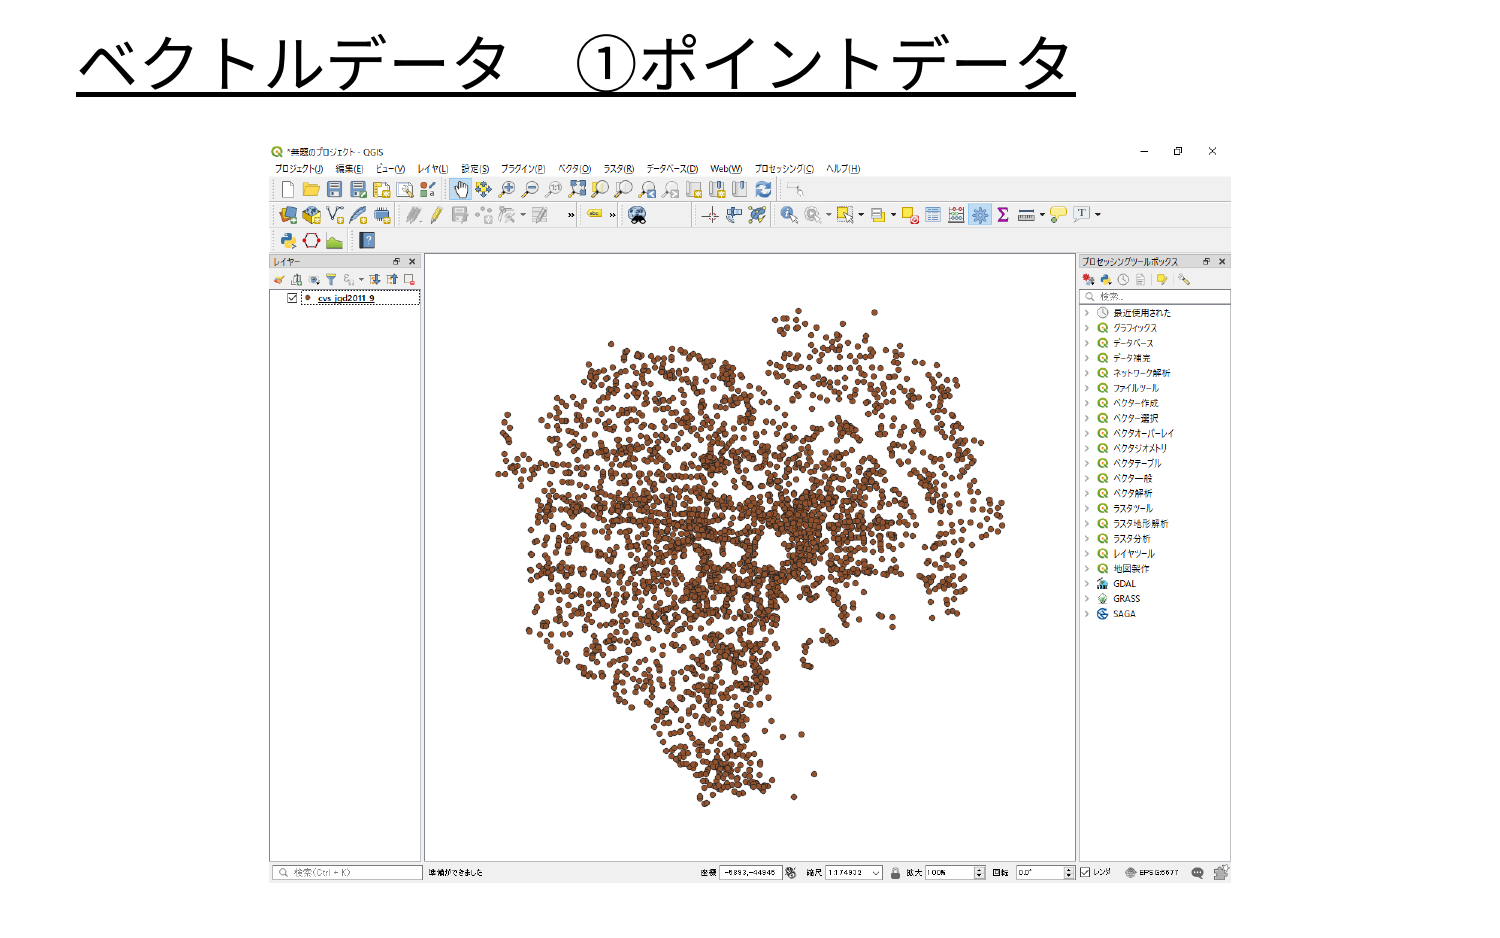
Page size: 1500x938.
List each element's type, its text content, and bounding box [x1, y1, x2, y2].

title ベクトルデータ ①ポイントデータ [60, 25, 1355, 109]
picture [269, 143, 1231, 883]
